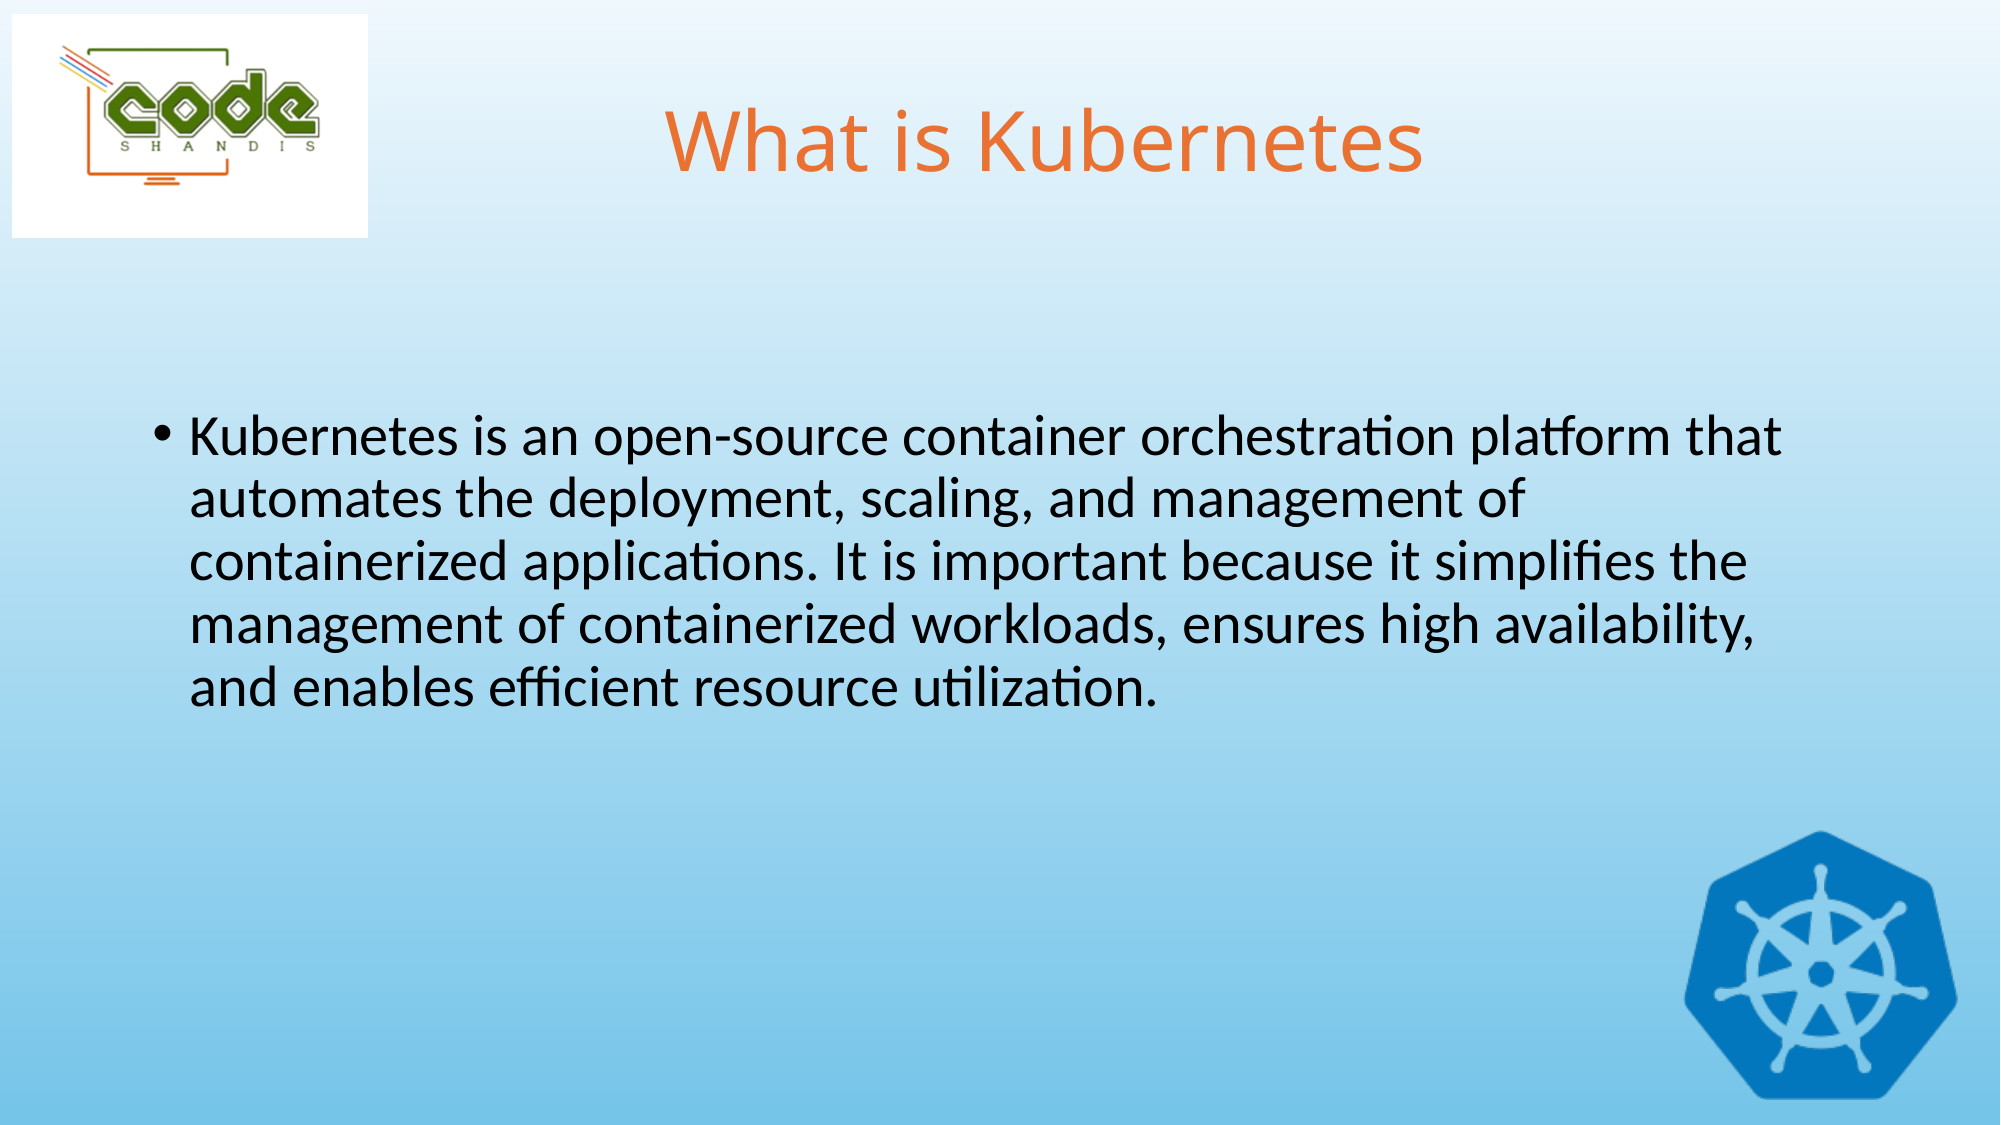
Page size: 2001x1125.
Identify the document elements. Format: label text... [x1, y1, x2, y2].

list Kubernetes is an open-source container orchestration platform that automates the deployment, scaling, and management of containerized applications. It is important because it simplifies the management of containerized workloads, ensures high availability, and enables efficient resource utilization. [137, 397, 1863, 1111]
picture [1664, 811, 1979, 1125]
picture [12, 13, 369, 239]
title What is Kubernetes [649, 35, 1488, 253]
